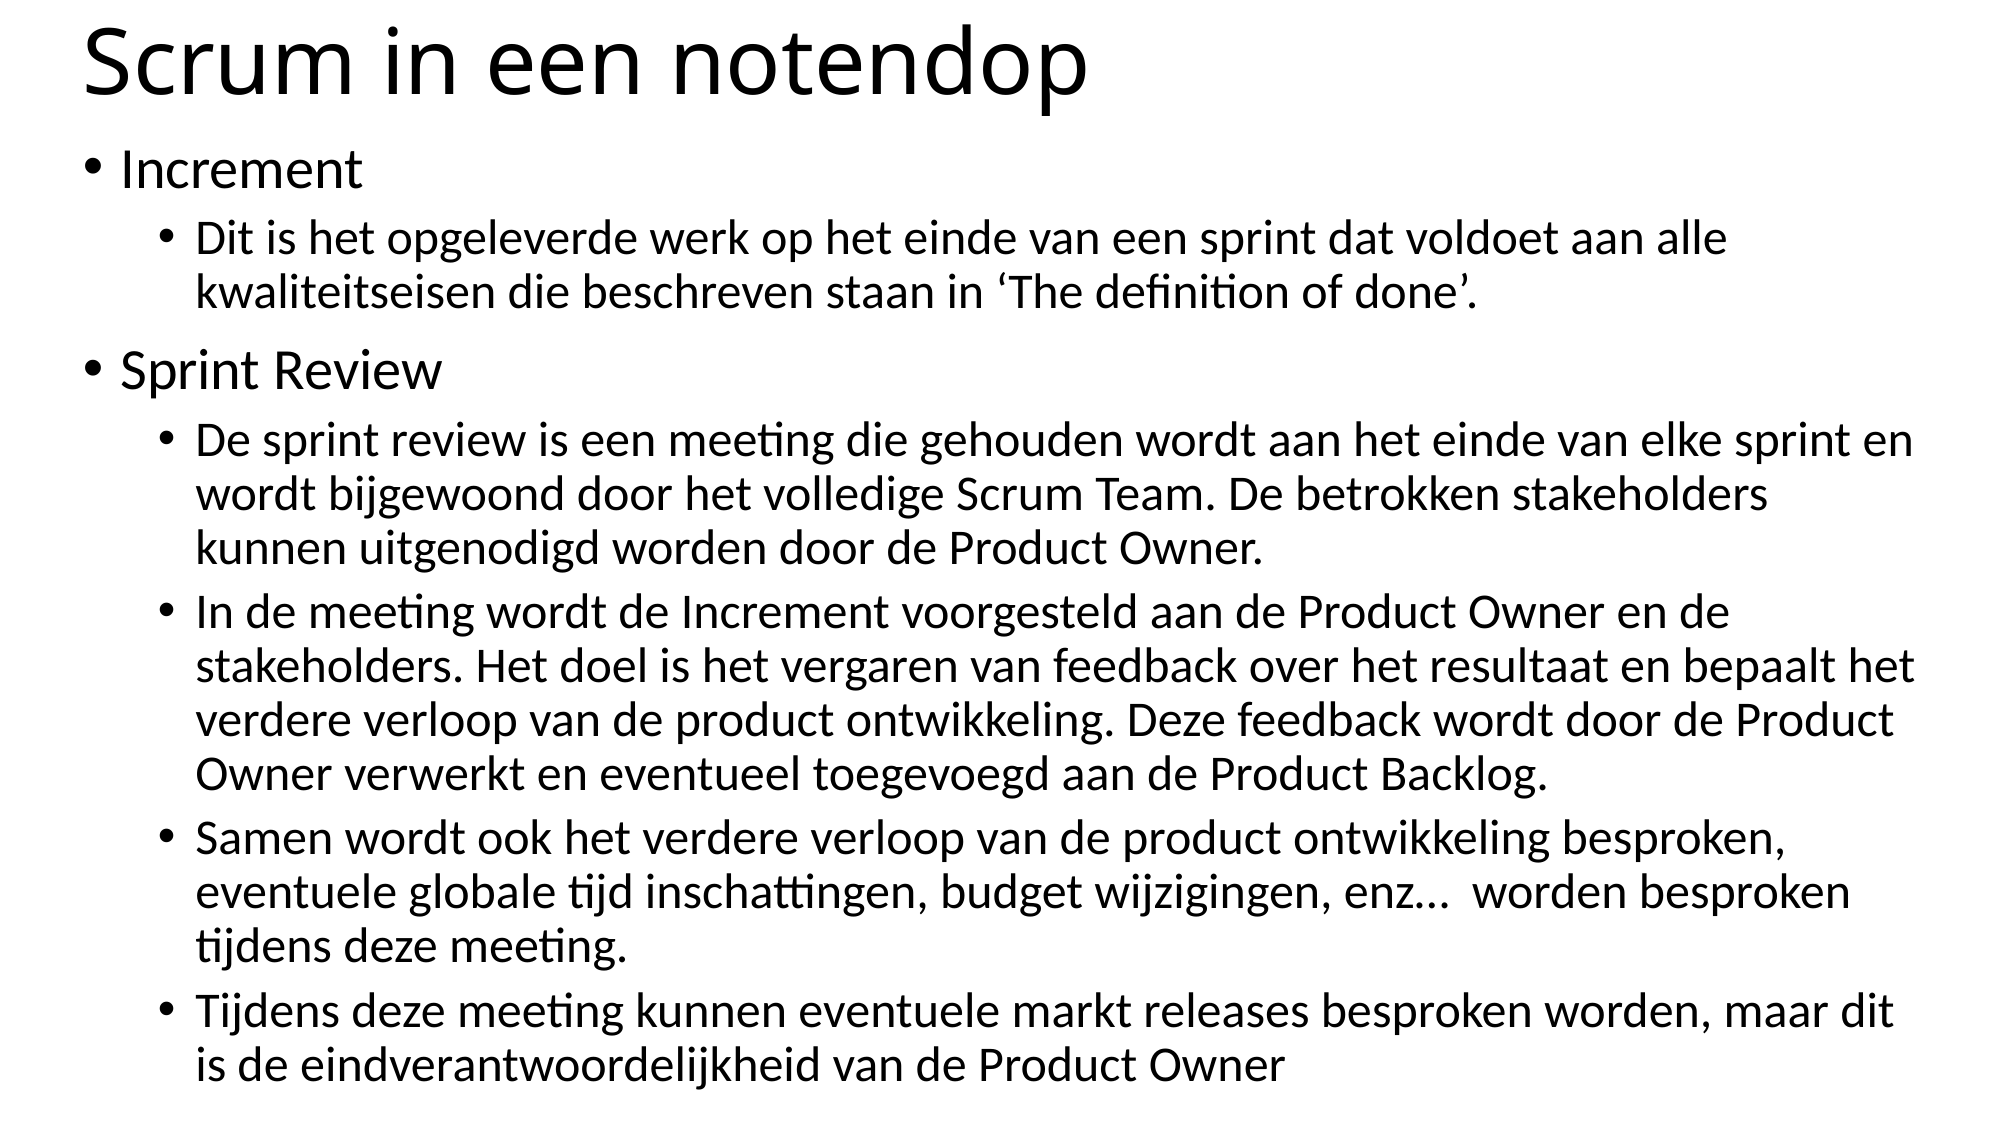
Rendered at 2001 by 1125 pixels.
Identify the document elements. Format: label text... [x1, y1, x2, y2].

list Increment Dit is het opgeleverde werk op het einde van een sprint dat voldoet aan alle kwaliteitseisen die beschreven staan in ‘The definition of done’. Sprint Review De sprint review is een meeting die gehouden wordt aan het einde van elke sprint en wordt bijgewoond door het volledige Scrum Team. De betrokken stakeholders kunnen uitgenodigd worden door de Product Owner. In de meeting wordt de Increment voorgesteld aan de Product Owner en de stakeholders. Het doel is het vergaren van feedback over het resultaat en bepaalt het verdere verloop van de product ontwikkeling. Deze feedback wordt door de Product Owner verwerkt en eventueel toegevoegd aan de Product Backlog. Samen wordt ook het verdere verloop van de product ontwikkeling besproken, eventuele globale tijd inschattingen, budget wijzigingen, enz… worden besproken tijdens deze meeting. Tijdens deze meeting kunnen eventuele markt releases besproken worden, maar dit is de eindverantwoordelijkheid van de Product Owner [67, 130, 1932, 1106]
title Scrum in een notendop [67, 0, 1793, 130]
